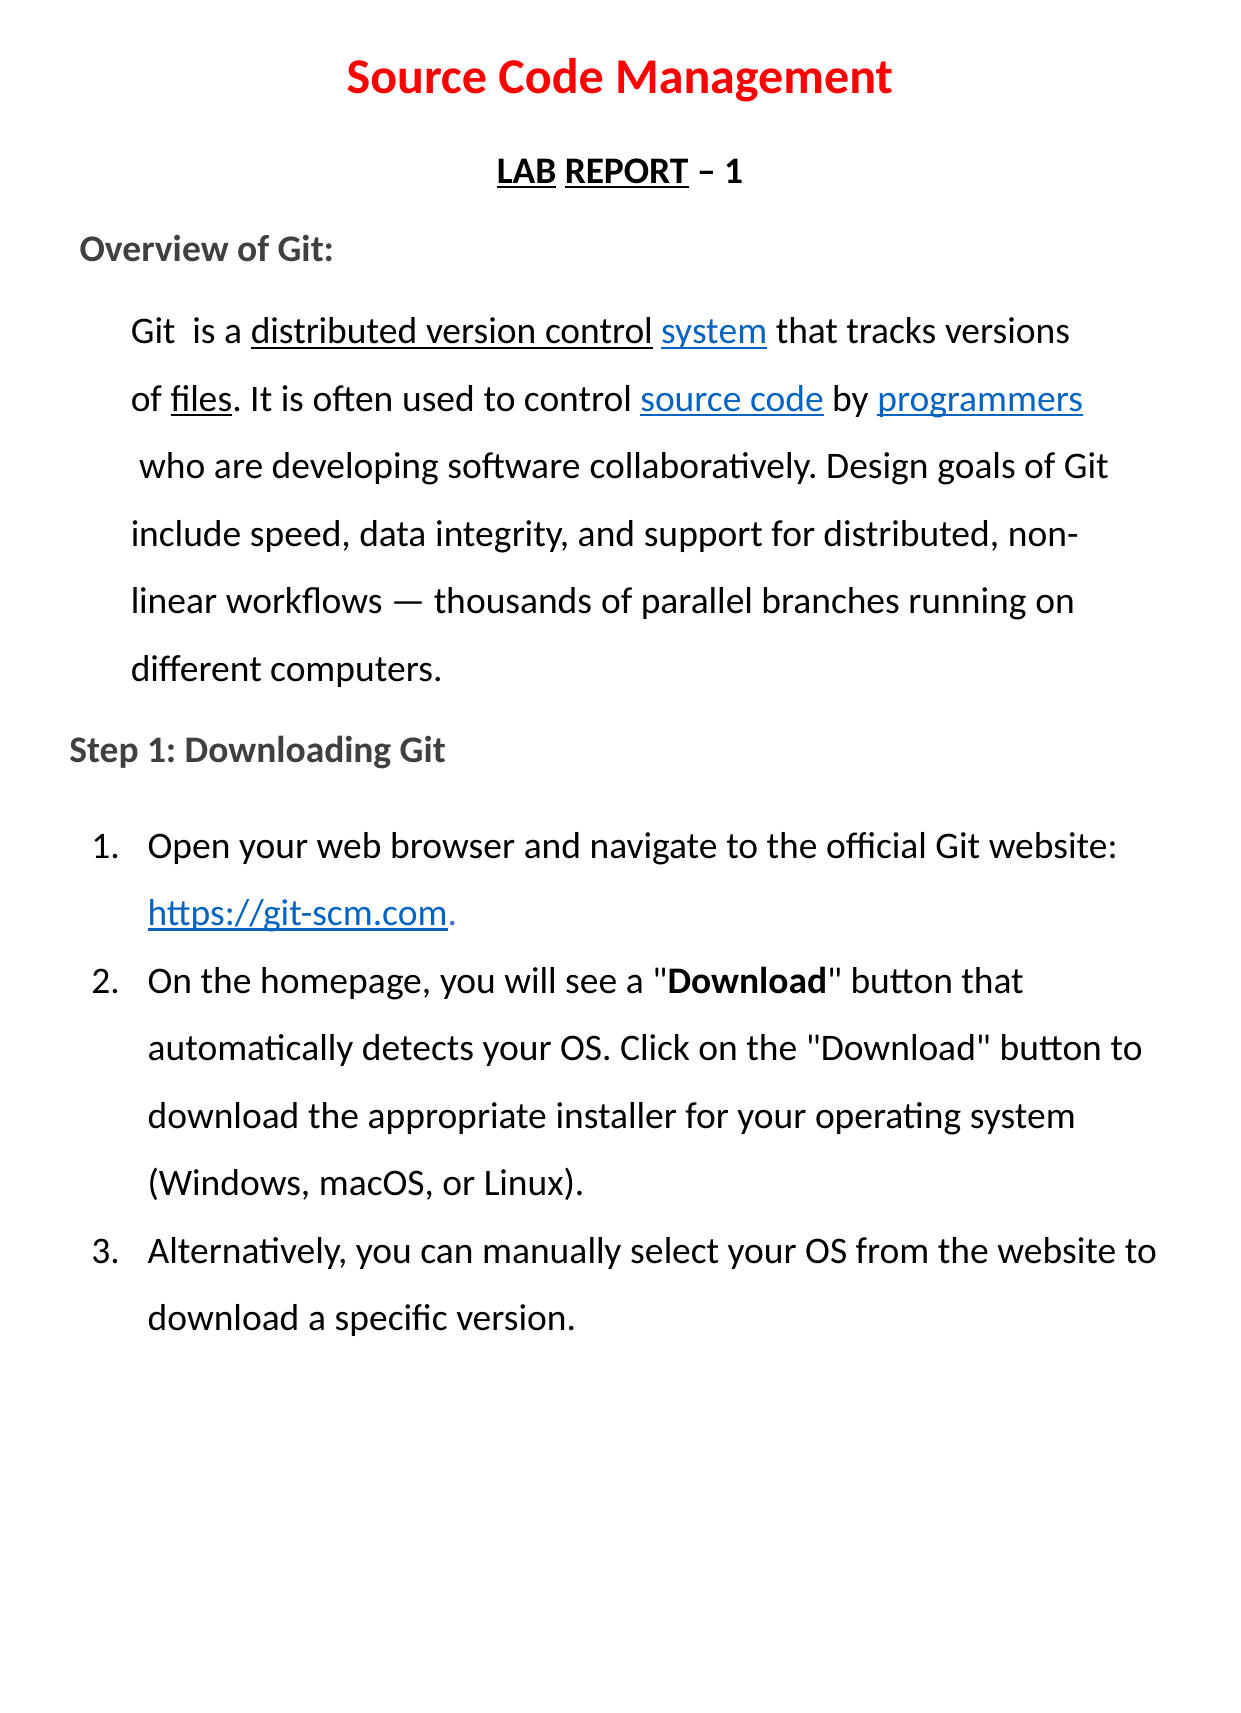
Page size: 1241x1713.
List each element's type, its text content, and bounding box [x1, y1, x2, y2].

text_box Open your web browser and navigate to the official Git website: https://git-scm.com. On the homepage, you will see a "Download" button that automatically detects your OS. Click on the "Download" button to download the appropriate installer for your operating system (Windows, macOS, or Linux). Alternatively, you can manually select your OS from the website to download a specific version. [76, 790, 1241, 1346]
text_box Step 1: Downloading Git [54, 695, 675, 778]
text_box Git is a distributed version control system that tracks versions of files. It is often used to control source code by programmers who are developing software collaboratively. Design goals of Git include speed, data integrity, and support for distributed, non-linear workflows — thousands of parallel branches running on different computers. [116, 276, 1124, 697]
text_box Source Code Management [234, 31, 1006, 111]
text_box Overview of Git: [64, 213, 686, 277]
text_box LAB REPORT – 1 [306, 135, 934, 244]
